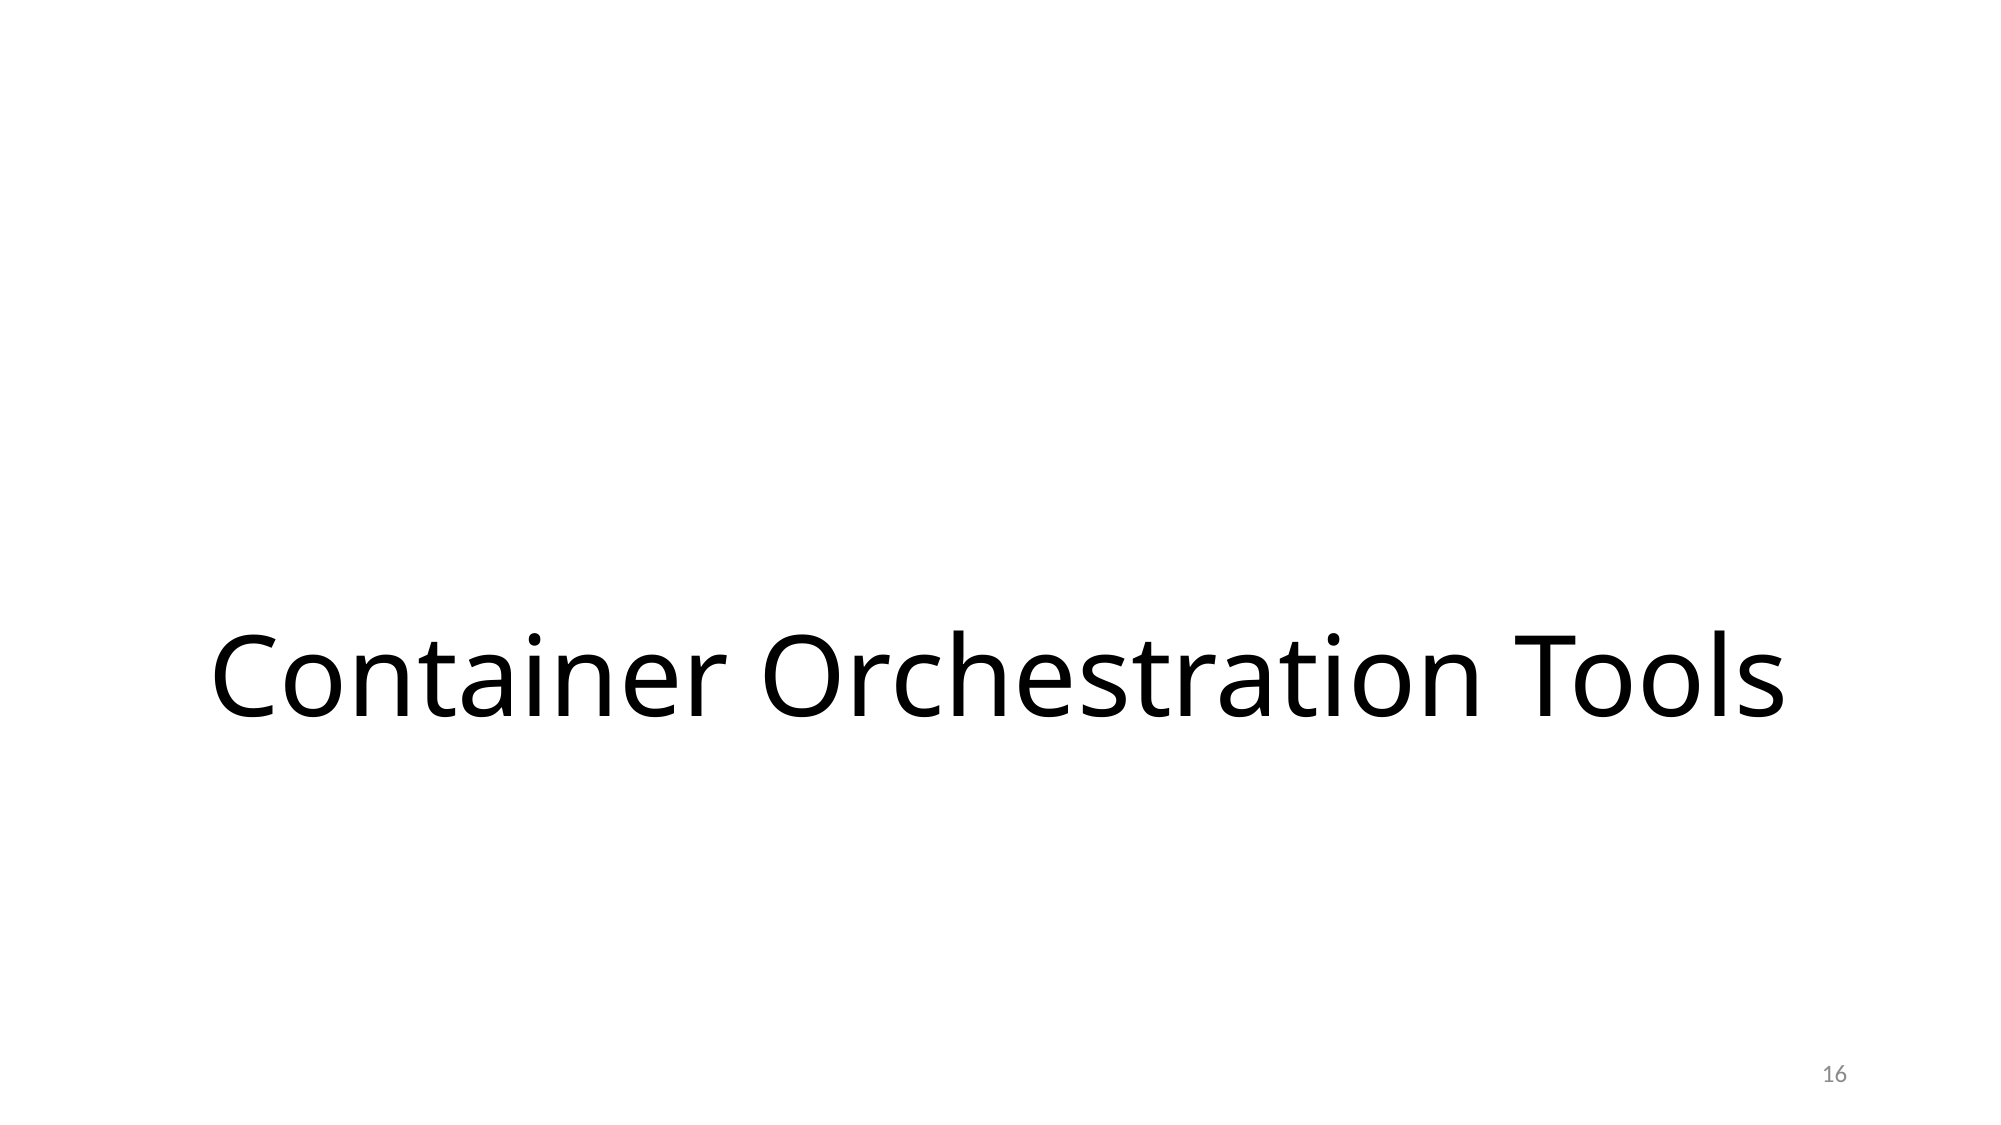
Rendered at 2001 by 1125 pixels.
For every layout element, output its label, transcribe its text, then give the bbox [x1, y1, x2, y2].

slide_number 16 [1412, 1042, 1863, 1103]
title Container Orchestration Tools [136, 280, 1862, 749]
